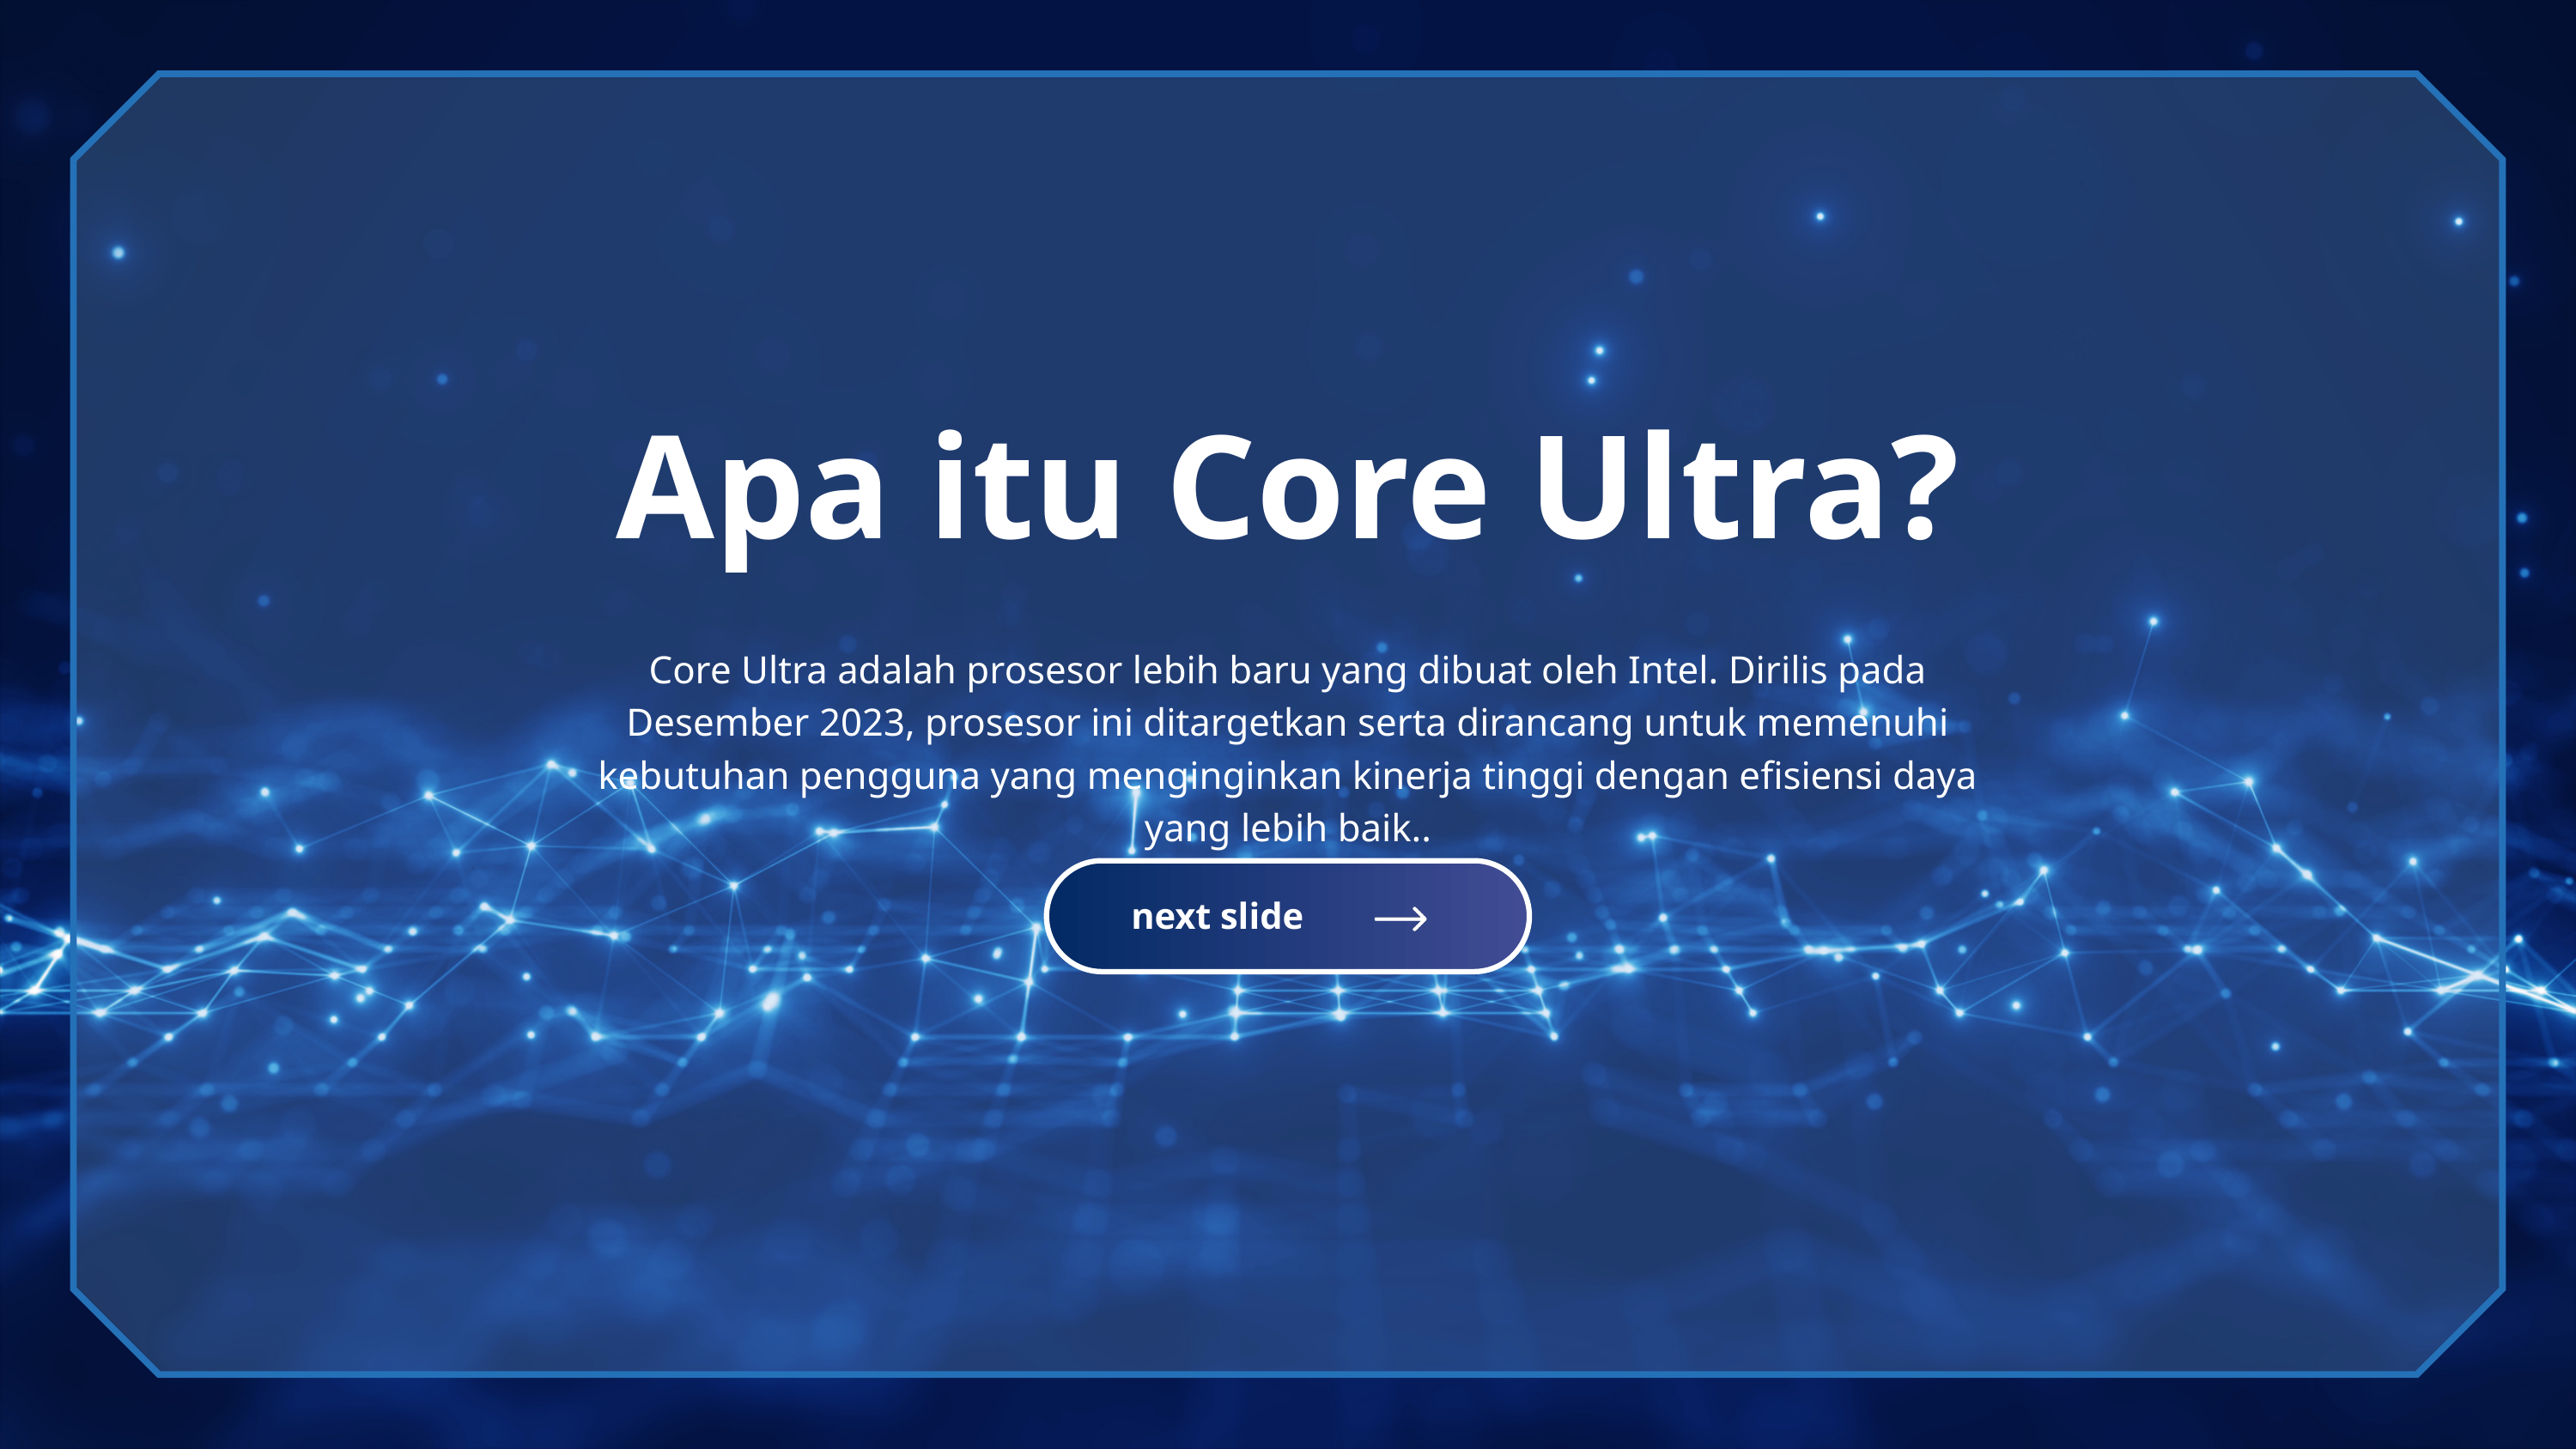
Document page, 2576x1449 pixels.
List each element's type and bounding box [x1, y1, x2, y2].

text_box [0, 0, 2576, 1449]
text_box [73, 73, 2503, 1375]
text_box [1046, 860, 1530, 973]
